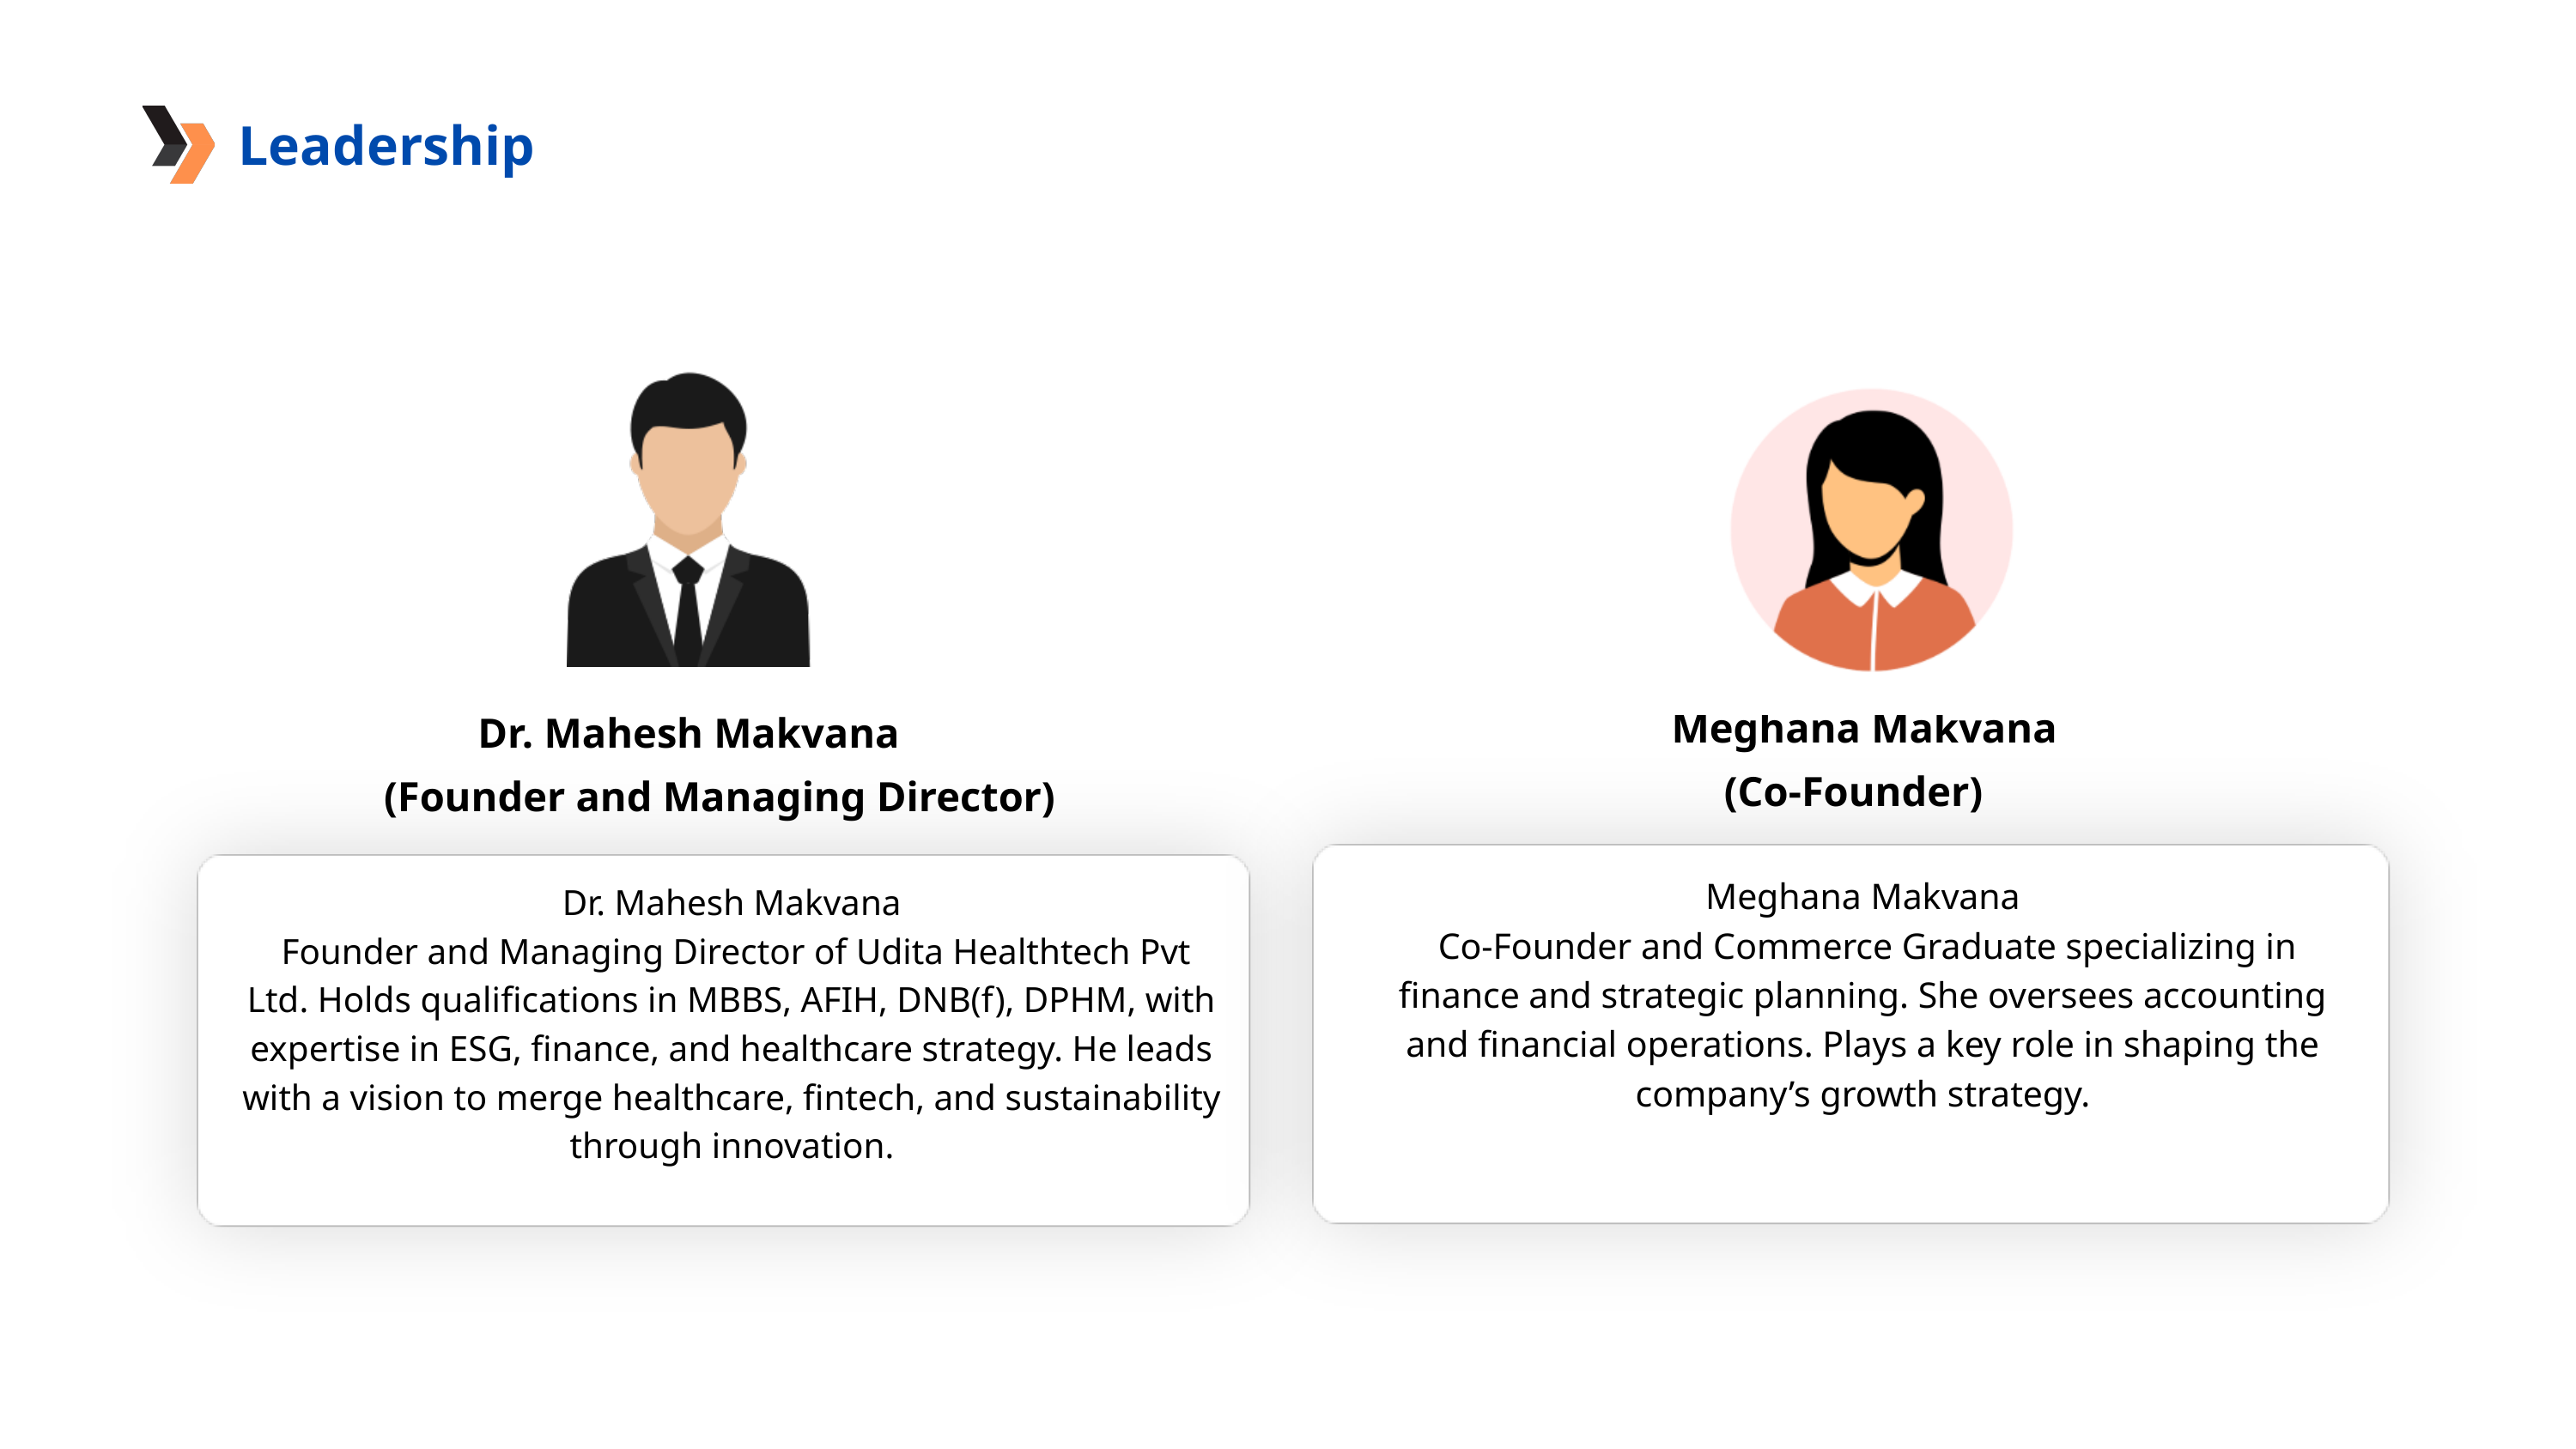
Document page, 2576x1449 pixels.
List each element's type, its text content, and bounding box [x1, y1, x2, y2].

text_box Meghana Makvana Co-Founder and Commerce Graduate specializing in finance and strategic planning. She oversees accounting and financial operations. Plays a key role in shaping the company’s growth strategy. [1376, 867, 2350, 1163]
text_box Dr. Mahesh Makvana Founder and Managing Director of Udita Healthtech Pvt Ltd. Holds qualifications in MBBS, AFIH, DNB(f), DPHM, with expertise in ESG, finance, and healthcare strategy. He leads with a vision to merge healthcare, fintech, and sustainability through innovation. [238, 874, 1226, 1166]
text_box Leadership [238, 105, 713, 189]
text_box [142, 106, 216, 184]
text_box Meghana Makvana [1671, 694, 2083, 759]
text_box (Founder and Managing Director) [336, 763, 1094, 816]
picture [1671, 364, 2077, 715]
text_box [1225, 717, 2478, 1353]
text_box [98, 730, 1225, 1353]
text_box Dr. Mahesh Makvana [340, 699, 1038, 756]
text_box (Co-Founder) [1723, 758, 2051, 816]
text_box [567, 355, 811, 667]
